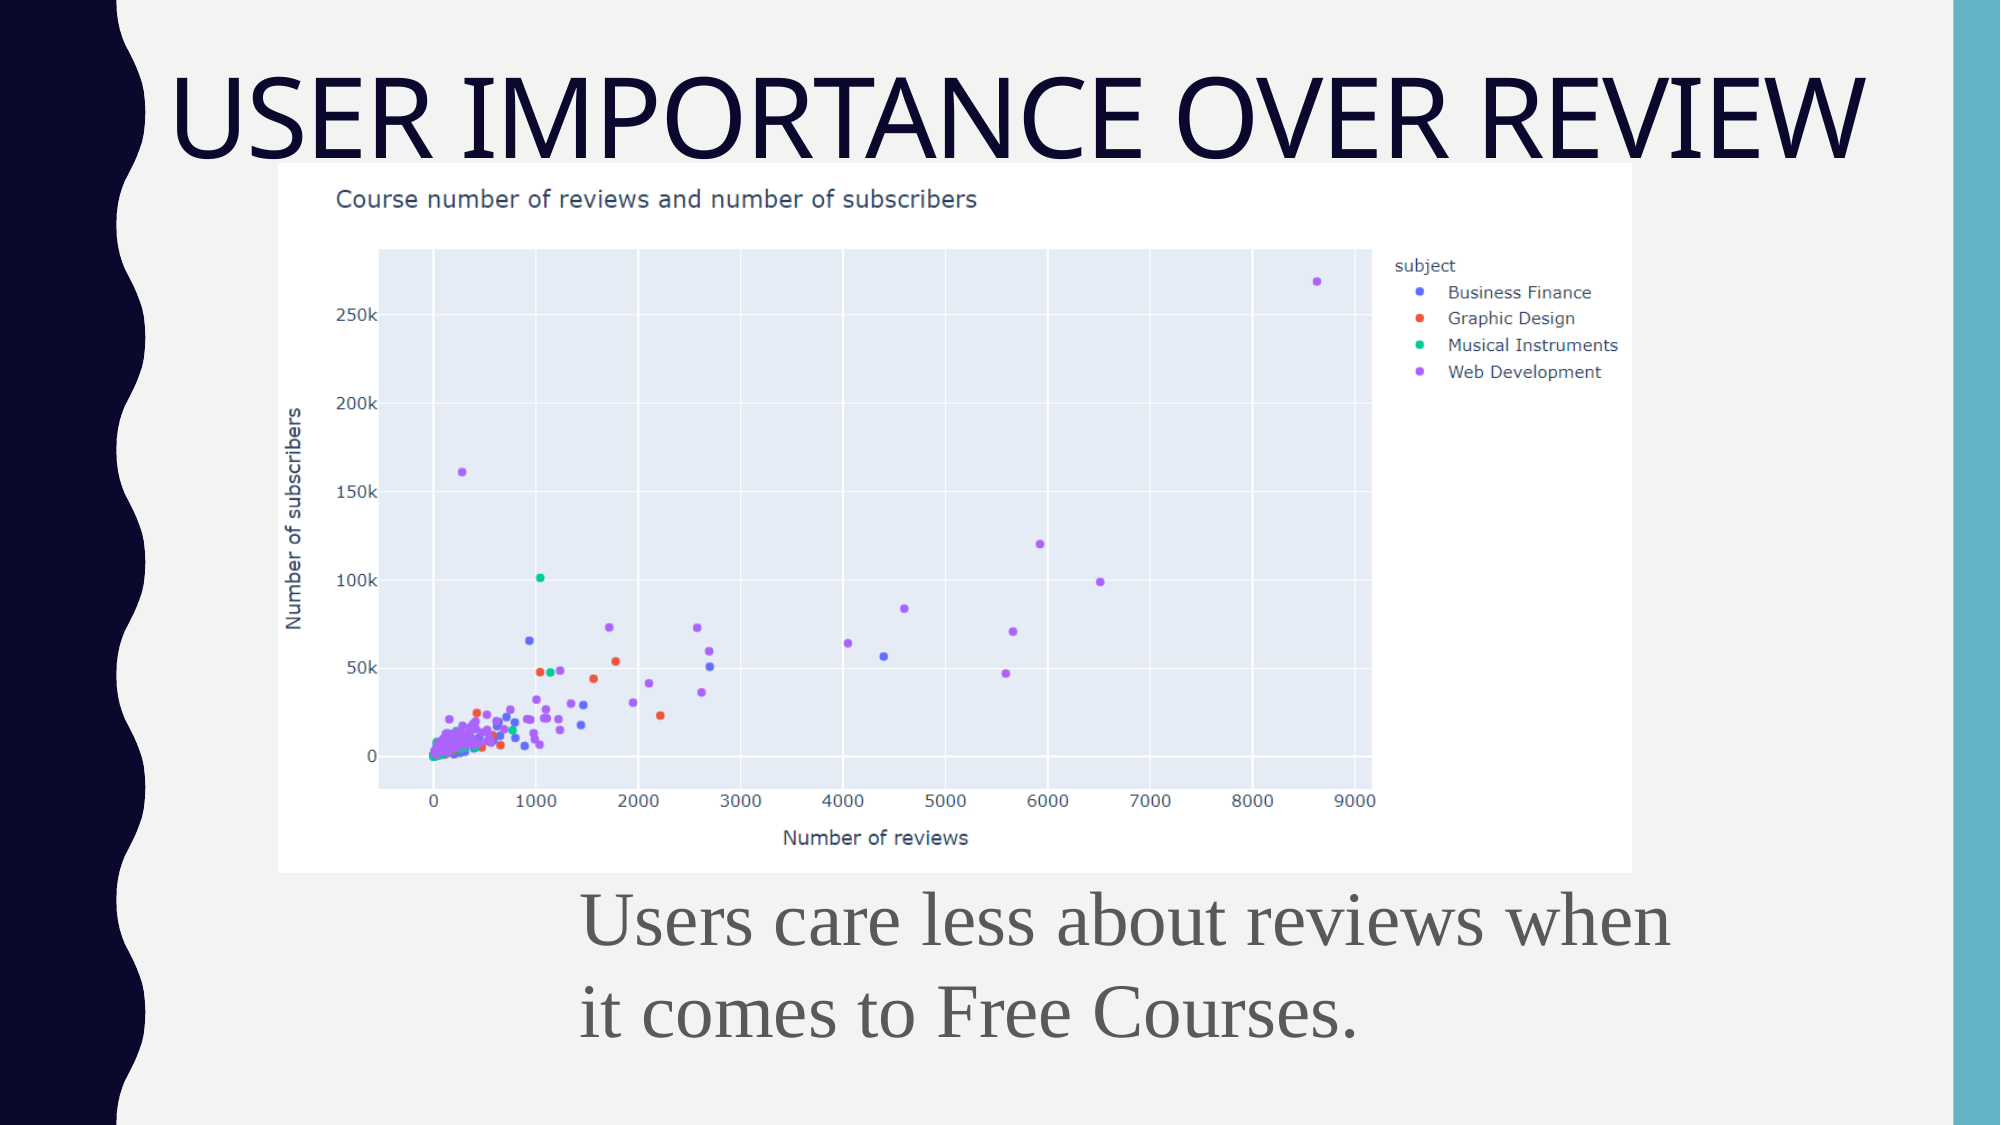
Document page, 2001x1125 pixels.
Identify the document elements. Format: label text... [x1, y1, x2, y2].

title User importance over Review [152, 0, 1897, 245]
list Users care less about reviews when it comes to Free Courses. [564, 861, 1722, 1125]
picture [278, 163, 1632, 873]
